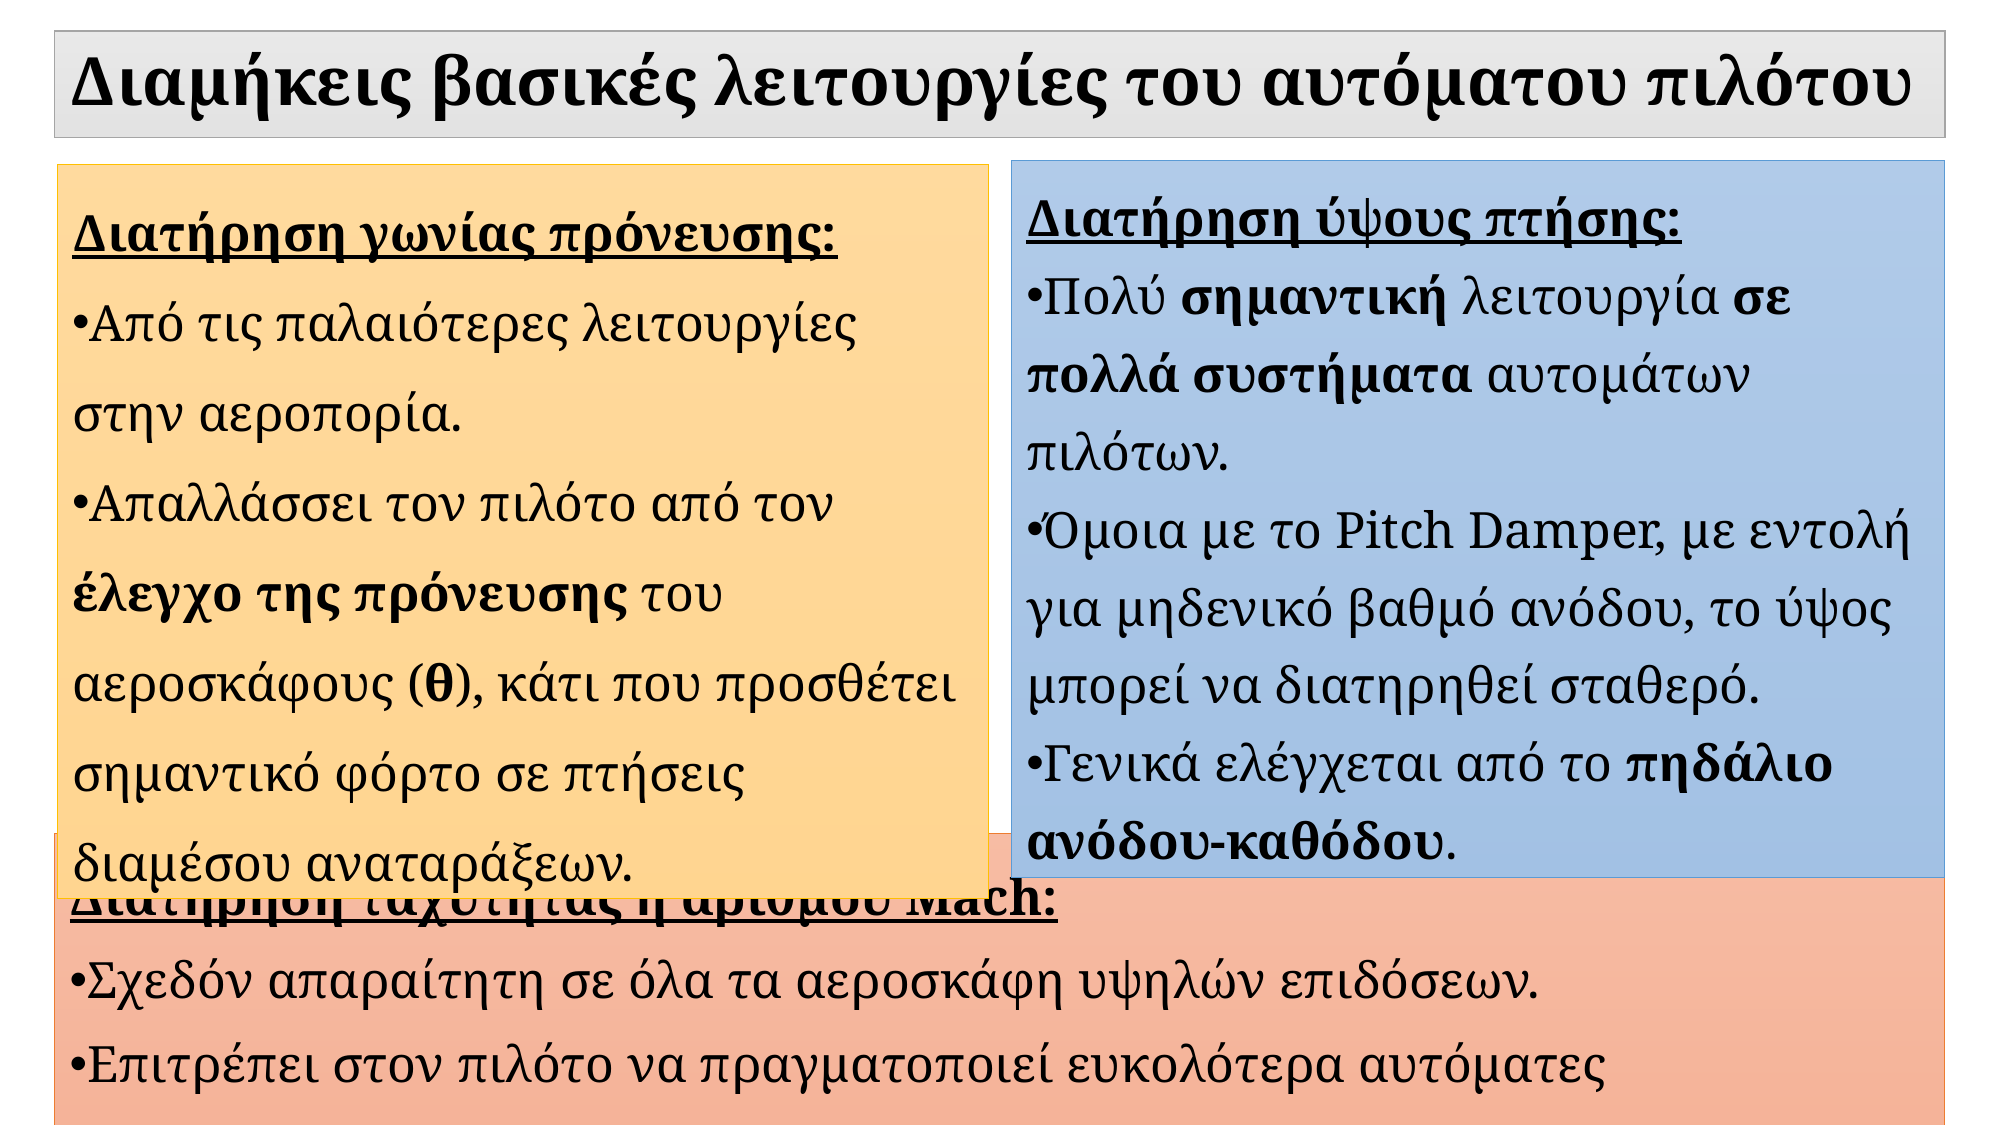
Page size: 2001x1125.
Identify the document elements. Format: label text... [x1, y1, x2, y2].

text_box Διατήρηση γωνίας πρόνευσης: Από τις παλαιότερες λειτουργίες στην αεροπορία. Απαλλάσσει τον πιλότο από τον έλεγχο της πρόνευσης του αεροσκάφους (θ), κάτι που προσθέτει σημαντικό φόρτο σε πτήσεις διαμέσου αναταράξεων. [57, 164, 989, 899]
title Διαμήκεις βασικές λειτουργίες του αυτόματου πιλότου [54, 30, 1946, 138]
text_box Διατήρηση ύψους πτήσης: Πολύ σημαντική λειτουργία σε πολλά συστήματα αυτομάτων πιλότων. Όμοια με το Pitch Damper, με εντολή για μηδενικό βαθμό ανόδου, το ύψος μπορεί να διατηρηθεί σταθερό. Γενικά ελέγχεται από το πηδάλιο ανόδου-καθόδου. [1011, 160, 1945, 878]
text_box Διατήρηση ταχύτητας ή αριθμού Mach: Σχεδόν απαραίτητη σε όλα τα αεροσκάφη υψηλών επιδόσεων. Επιτρέπει στον πιλότο να πραγματοποιεί ευκολότερα αυτόματες προσεγγίσεις για προσγείωση. [54, 833, 1945, 1125]
